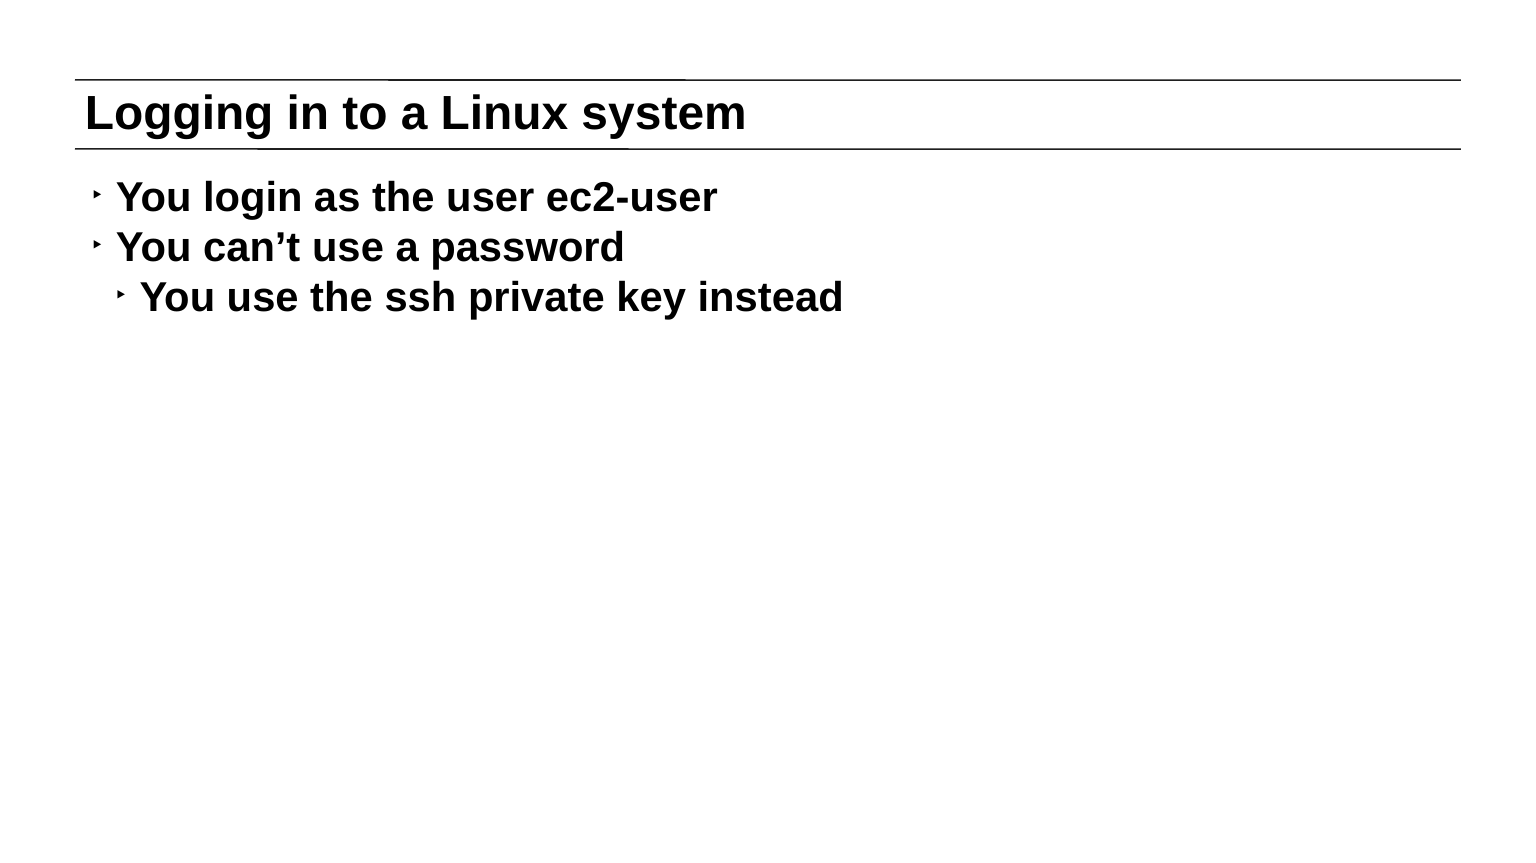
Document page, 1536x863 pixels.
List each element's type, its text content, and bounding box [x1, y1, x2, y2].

list You login as the user ec2-user You can’t use a password You use the ssh private key instead [76, 160, 1460, 823]
title Logging in to a Linux system [76, 82, 1369, 160]
